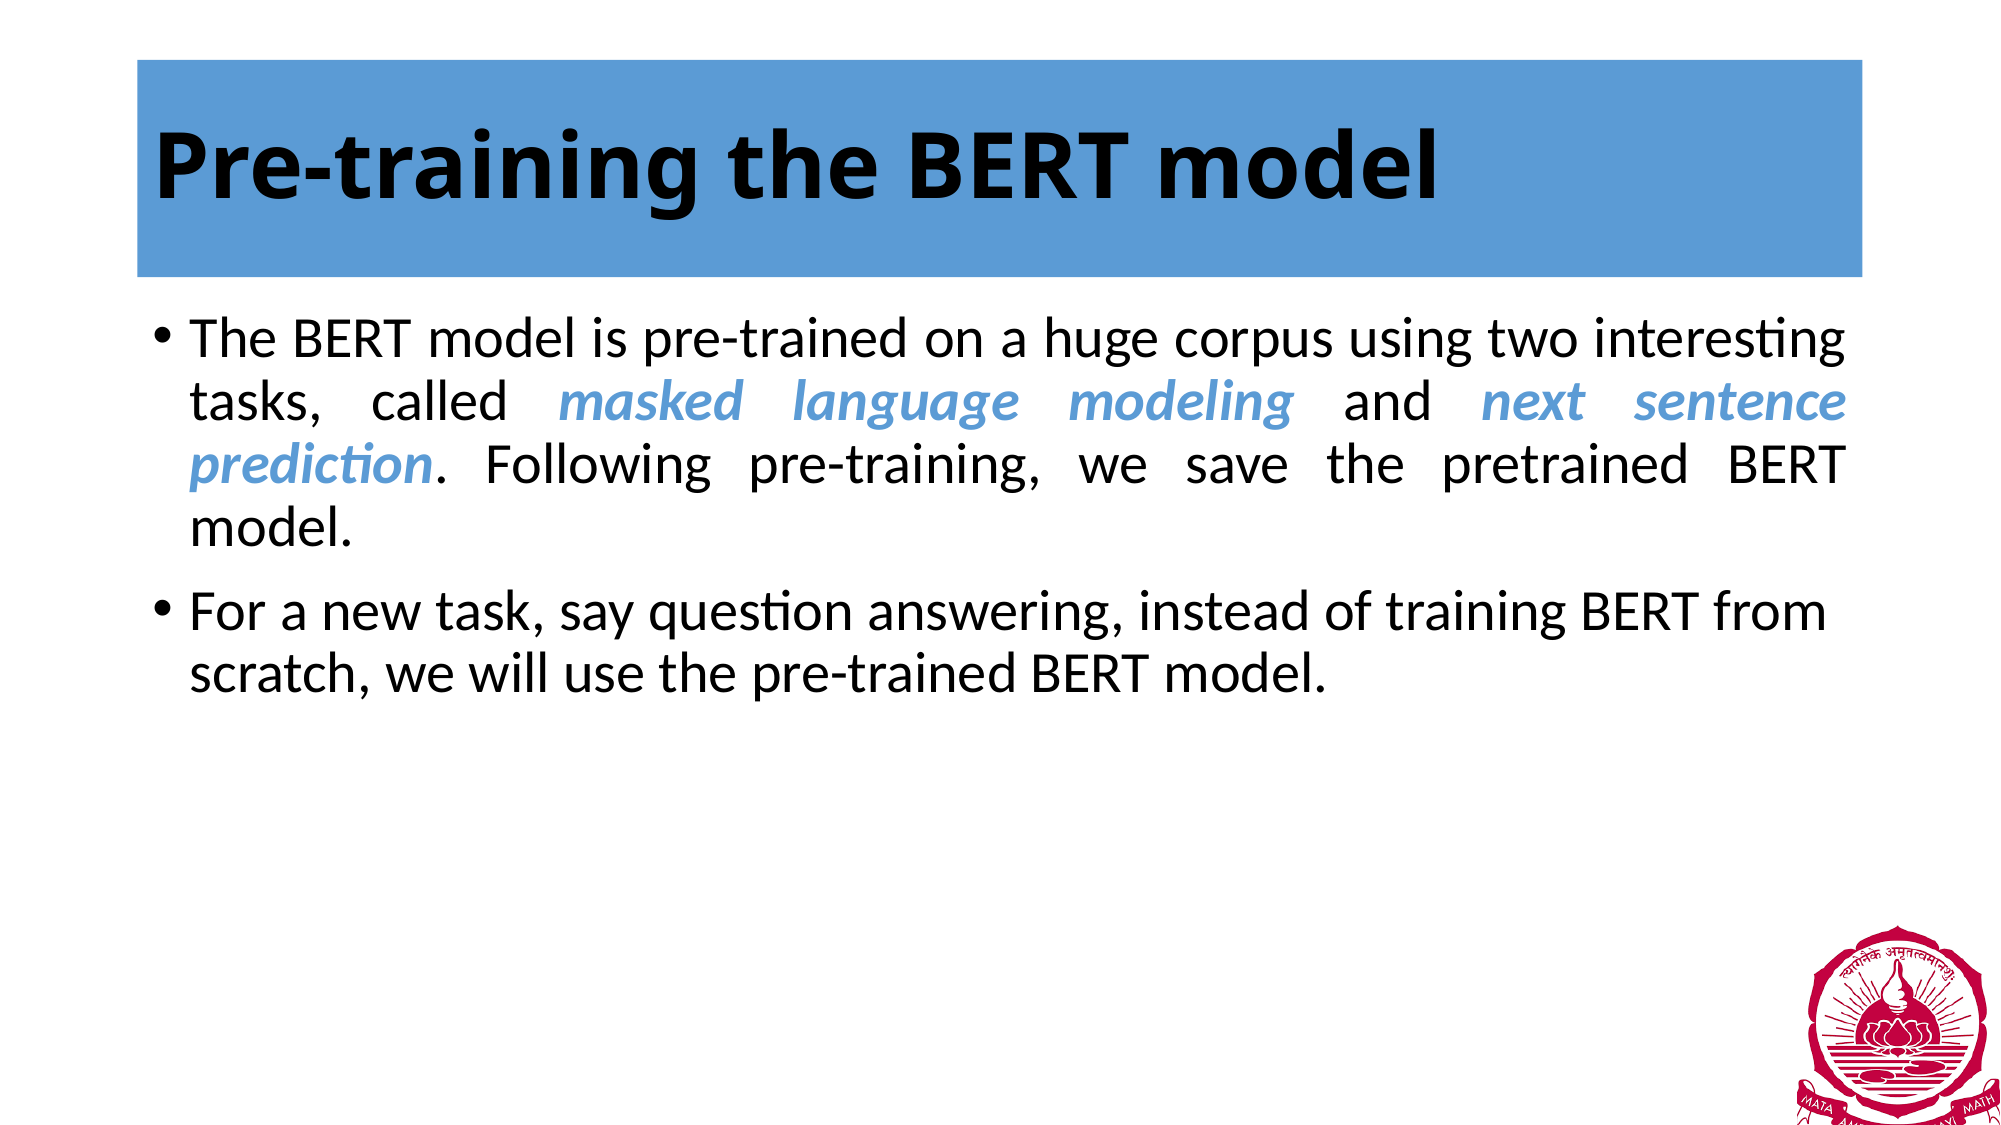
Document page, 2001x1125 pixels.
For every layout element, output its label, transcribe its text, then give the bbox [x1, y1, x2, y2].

title Pre-training the BERT model [137, 59, 1863, 278]
picture [1797, 922, 2000, 1125]
list The BERT model is pre-trained on a huge corpus using two interesting tasks, called masked language modeling and next sentence prediction. Following pre-training, we save the pretrained BERT model. For a new task, say question answering, instead of training BERT from scratch, we will use the pre-trained BERT model. [137, 299, 1863, 1014]
